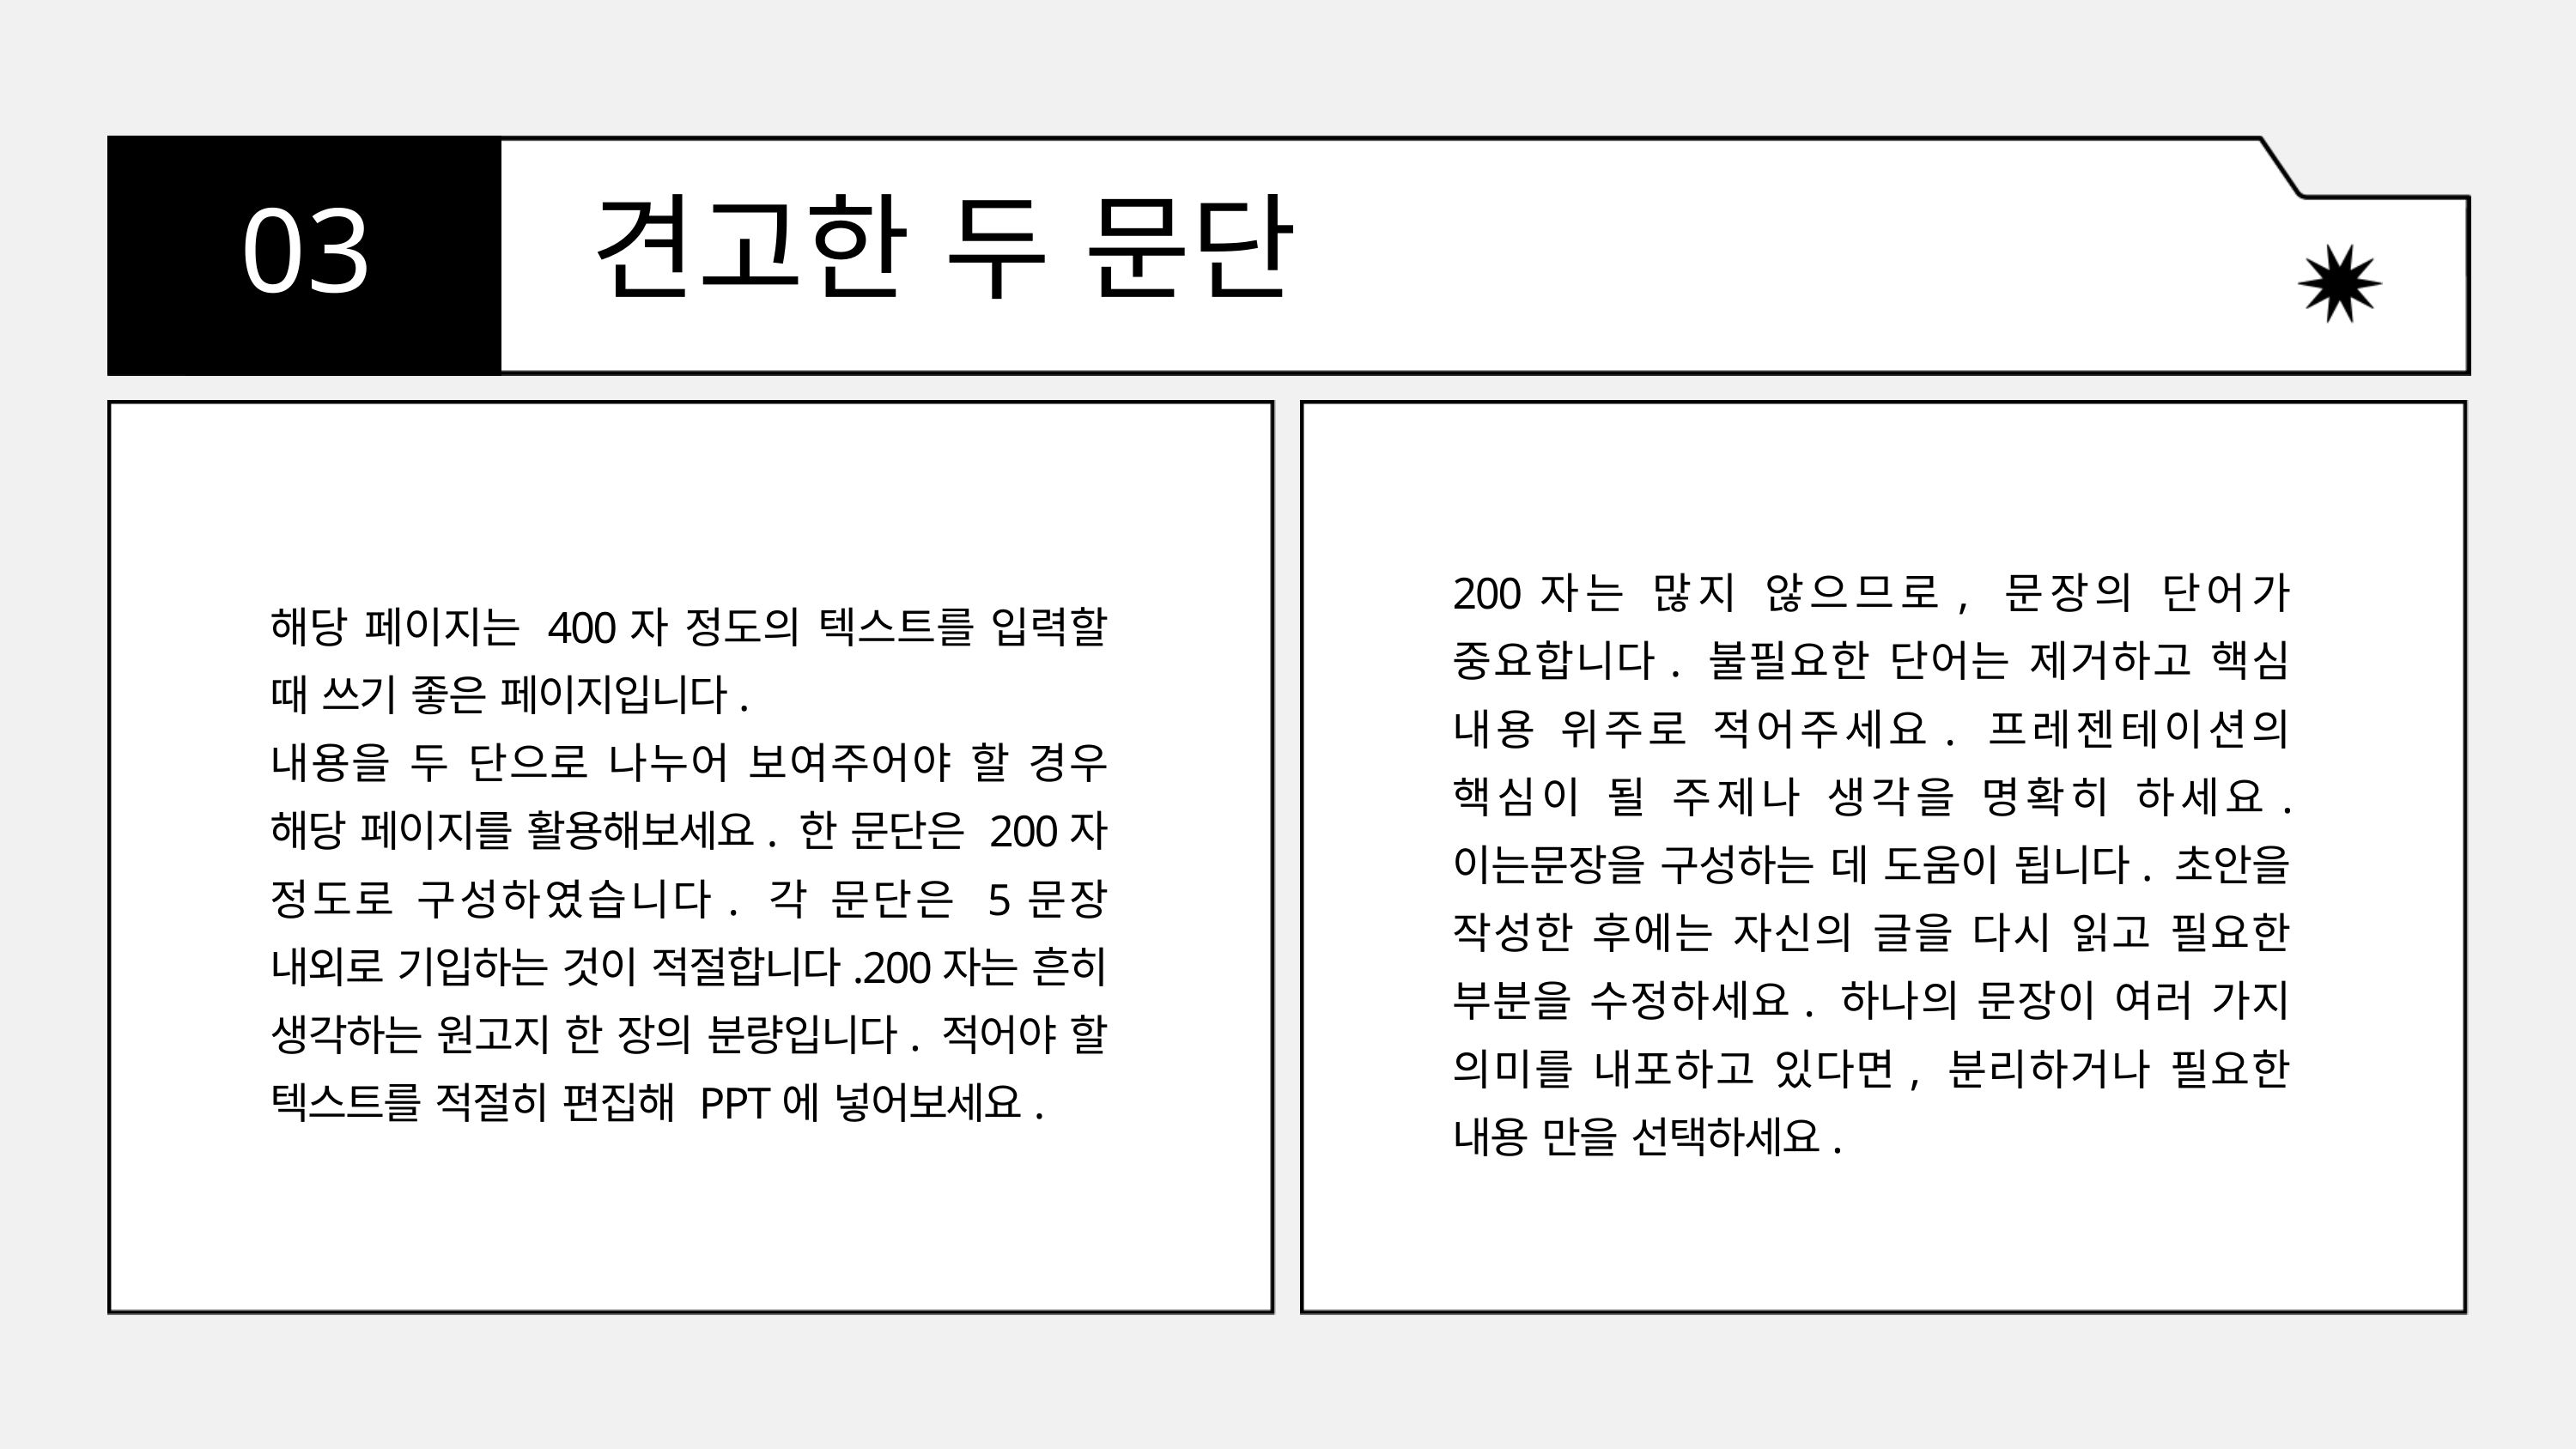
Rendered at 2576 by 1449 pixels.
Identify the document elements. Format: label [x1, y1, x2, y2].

picture [1300, 400, 2470, 1315]
picture [106, 136, 2471, 376]
picture [106, 400, 1276, 1315]
